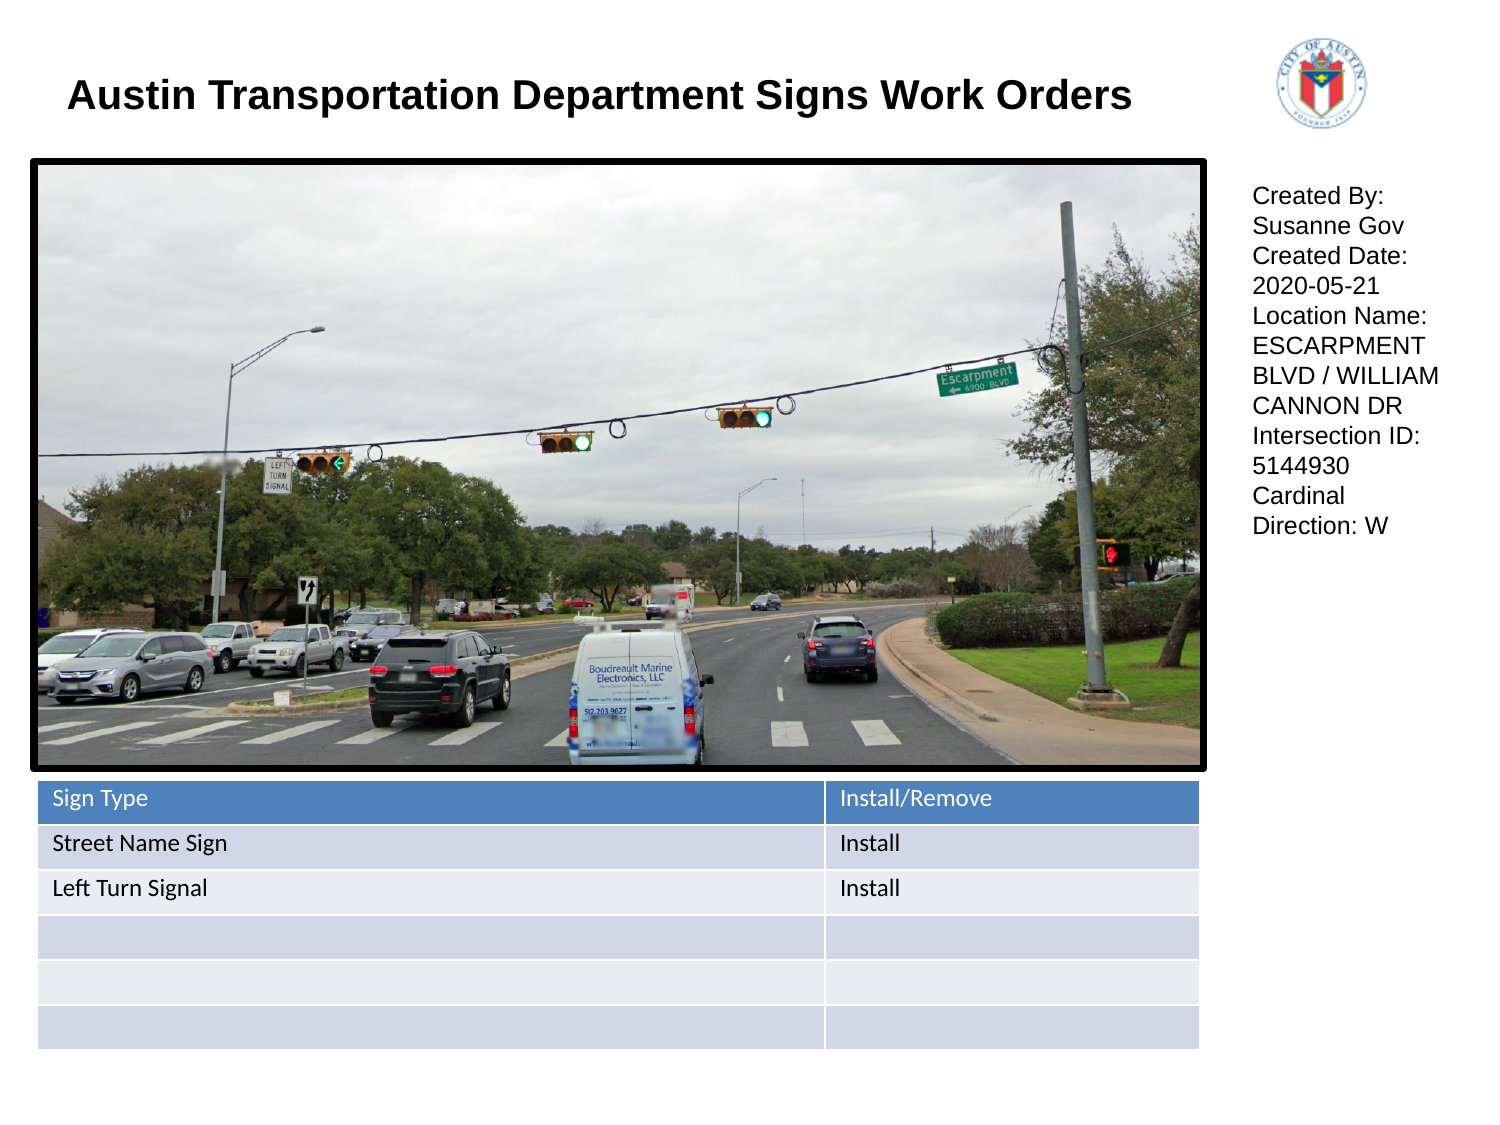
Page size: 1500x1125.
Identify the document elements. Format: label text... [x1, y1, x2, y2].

table_cell [826, 1006, 1199, 1049]
table_cell [826, 961, 1199, 1004]
table_cell [826, 916, 1199, 959]
text_box Created By: Susanne Gov Created Date: 2020-05-21 Location Name: ESCARPMENT BLVD / WILLIAM CANNON DR Intersection ID: 5144930 Cardinal Direction: W [1237, 172, 1463, 547]
table_cell Install [826, 826, 1199, 869]
table_header Sign Type [38, 781, 824, 824]
table_cell [38, 961, 824, 1004]
table_cell Left Turn Signal [38, 871, 824, 914]
table_cell [38, 916, 824, 959]
picture [1274, 37, 1369, 132]
table_cell [38, 1006, 824, 1049]
table_cell Install [826, 871, 1199, 914]
text_box Austin Transportation Department Signs Work Orders [51, 60, 1149, 125]
table_cell Street Name Sign [38, 826, 824, 869]
table_header Install/Remove [826, 781, 1199, 824]
picture [37, 164, 1201, 766]
